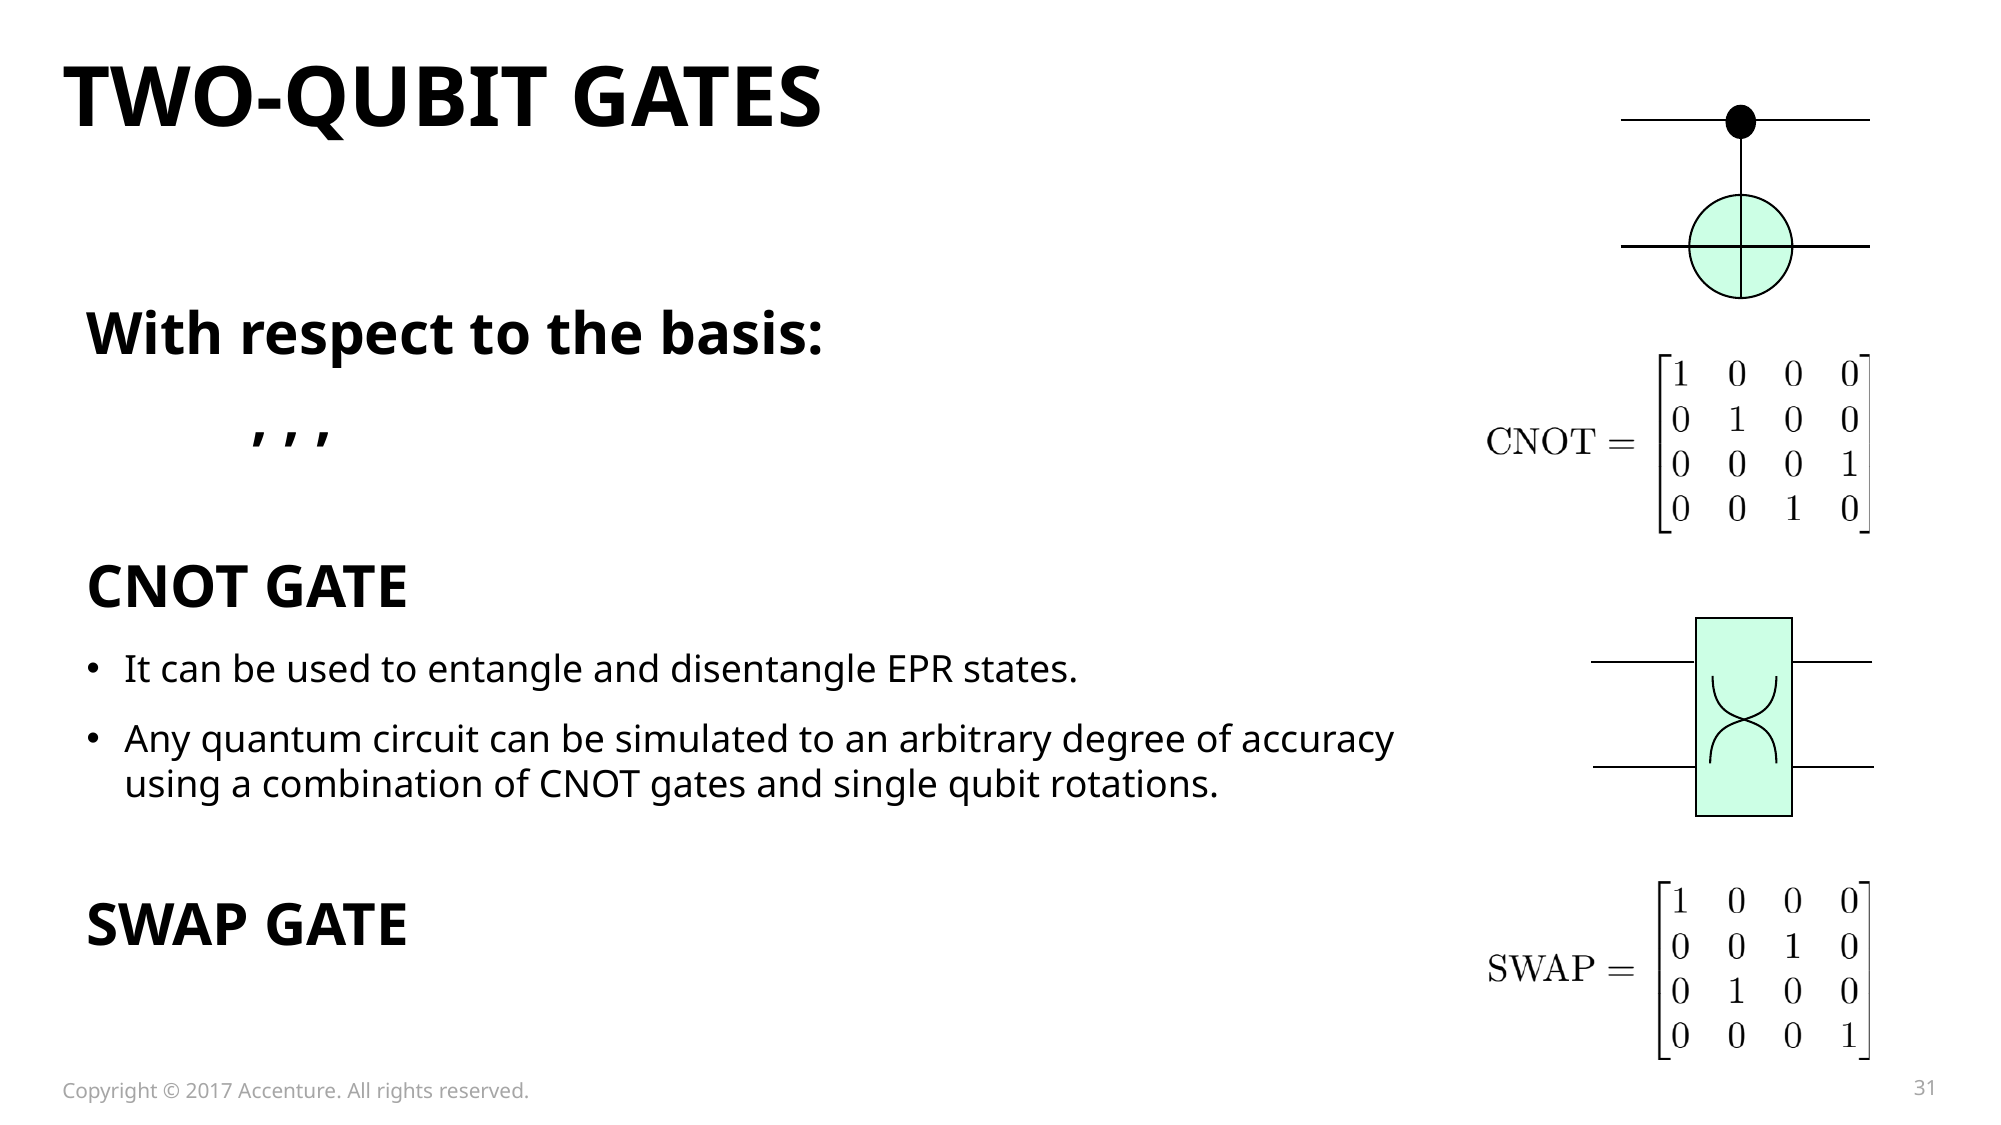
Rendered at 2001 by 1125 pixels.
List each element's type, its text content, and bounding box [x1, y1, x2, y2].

title TWO-Qubit gates [62, 62, 1000, 225]
footer Copyright © 2017 Accenture. All rights reserved. [62, 1069, 1000, 1104]
slide_number 31 [1887, 1069, 1938, 1104]
text_box [1695, 617, 1793, 817]
picture [1486, 353, 1870, 534]
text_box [1620, 104, 1870, 298]
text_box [1710, 675, 1777, 764]
picture [1488, 880, 1870, 1060]
